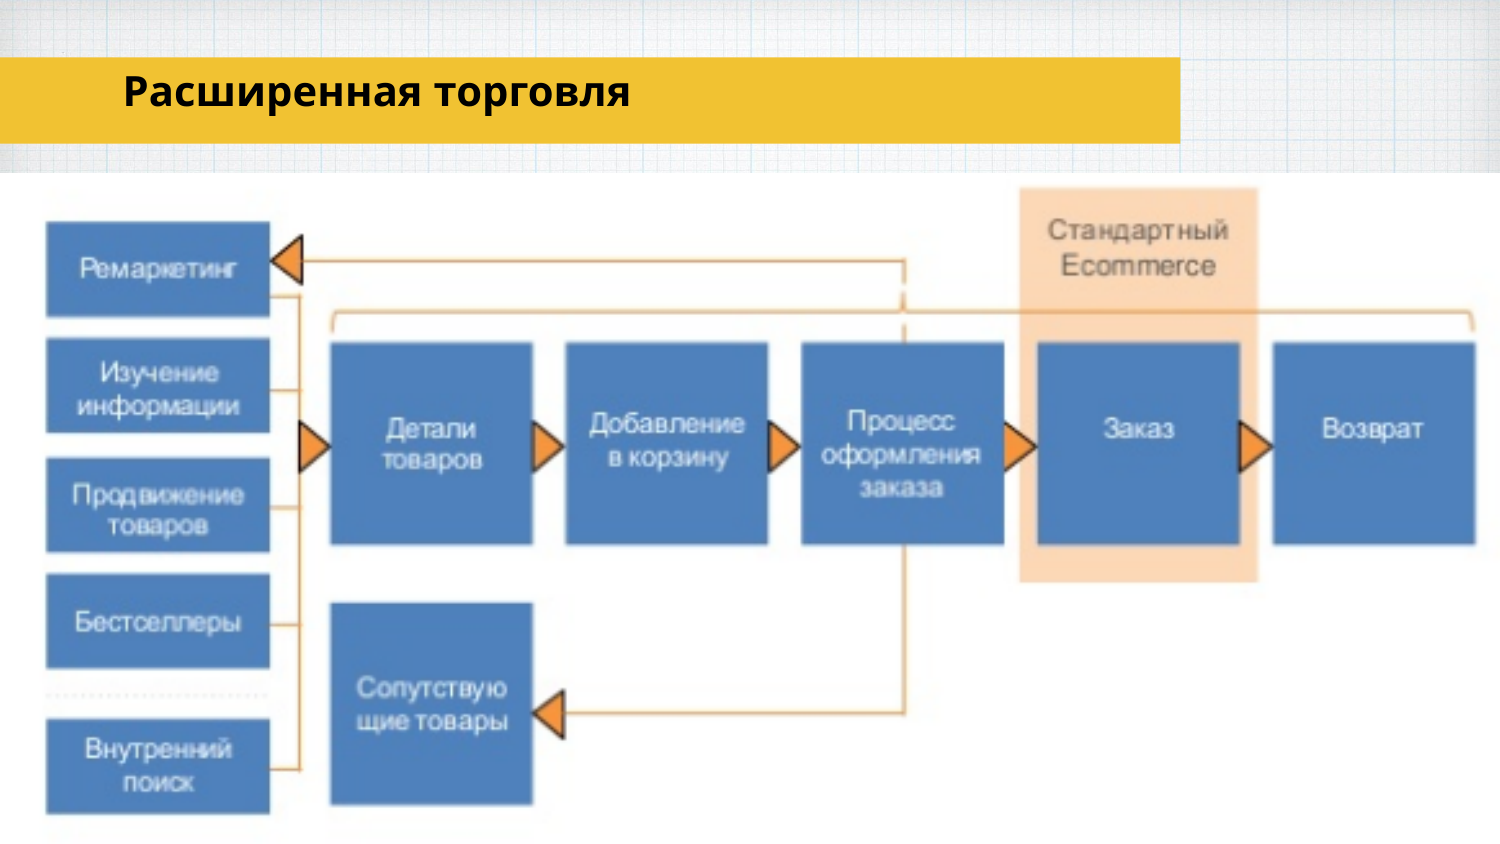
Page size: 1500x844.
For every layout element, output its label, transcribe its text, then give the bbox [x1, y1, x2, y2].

text_box Расширенная торговля [107, 49, 1407, 129]
text_box [0, 57, 1181, 144]
picture [0, 0, 1500, 844]
